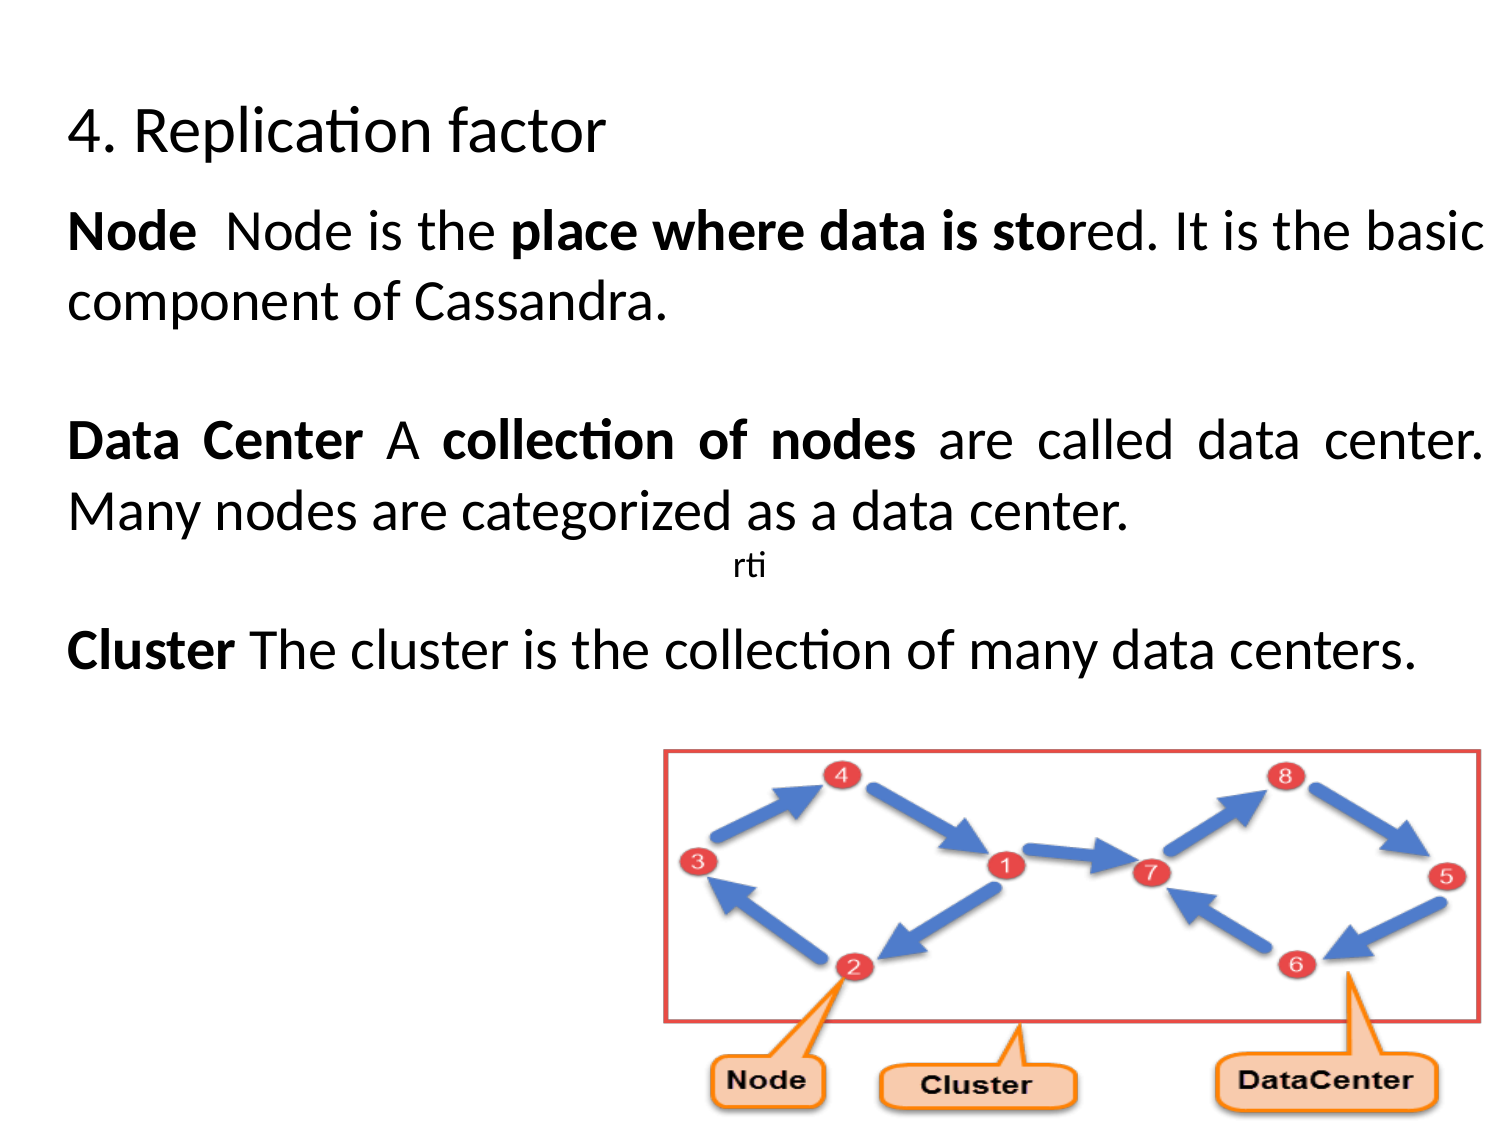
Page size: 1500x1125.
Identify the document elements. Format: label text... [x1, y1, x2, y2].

text_box Node Node is the place where data is stored. It is the basic component of Cassandra. Data Center A collection of nodes are called data center. Many nodes are categorized as a data center. Cluster The cluster is the collection of many data centers. [53, 184, 1500, 689]
text_box 4. Replication factor [53, 78, 1317, 184]
picture [645, 737, 1500, 1125]
